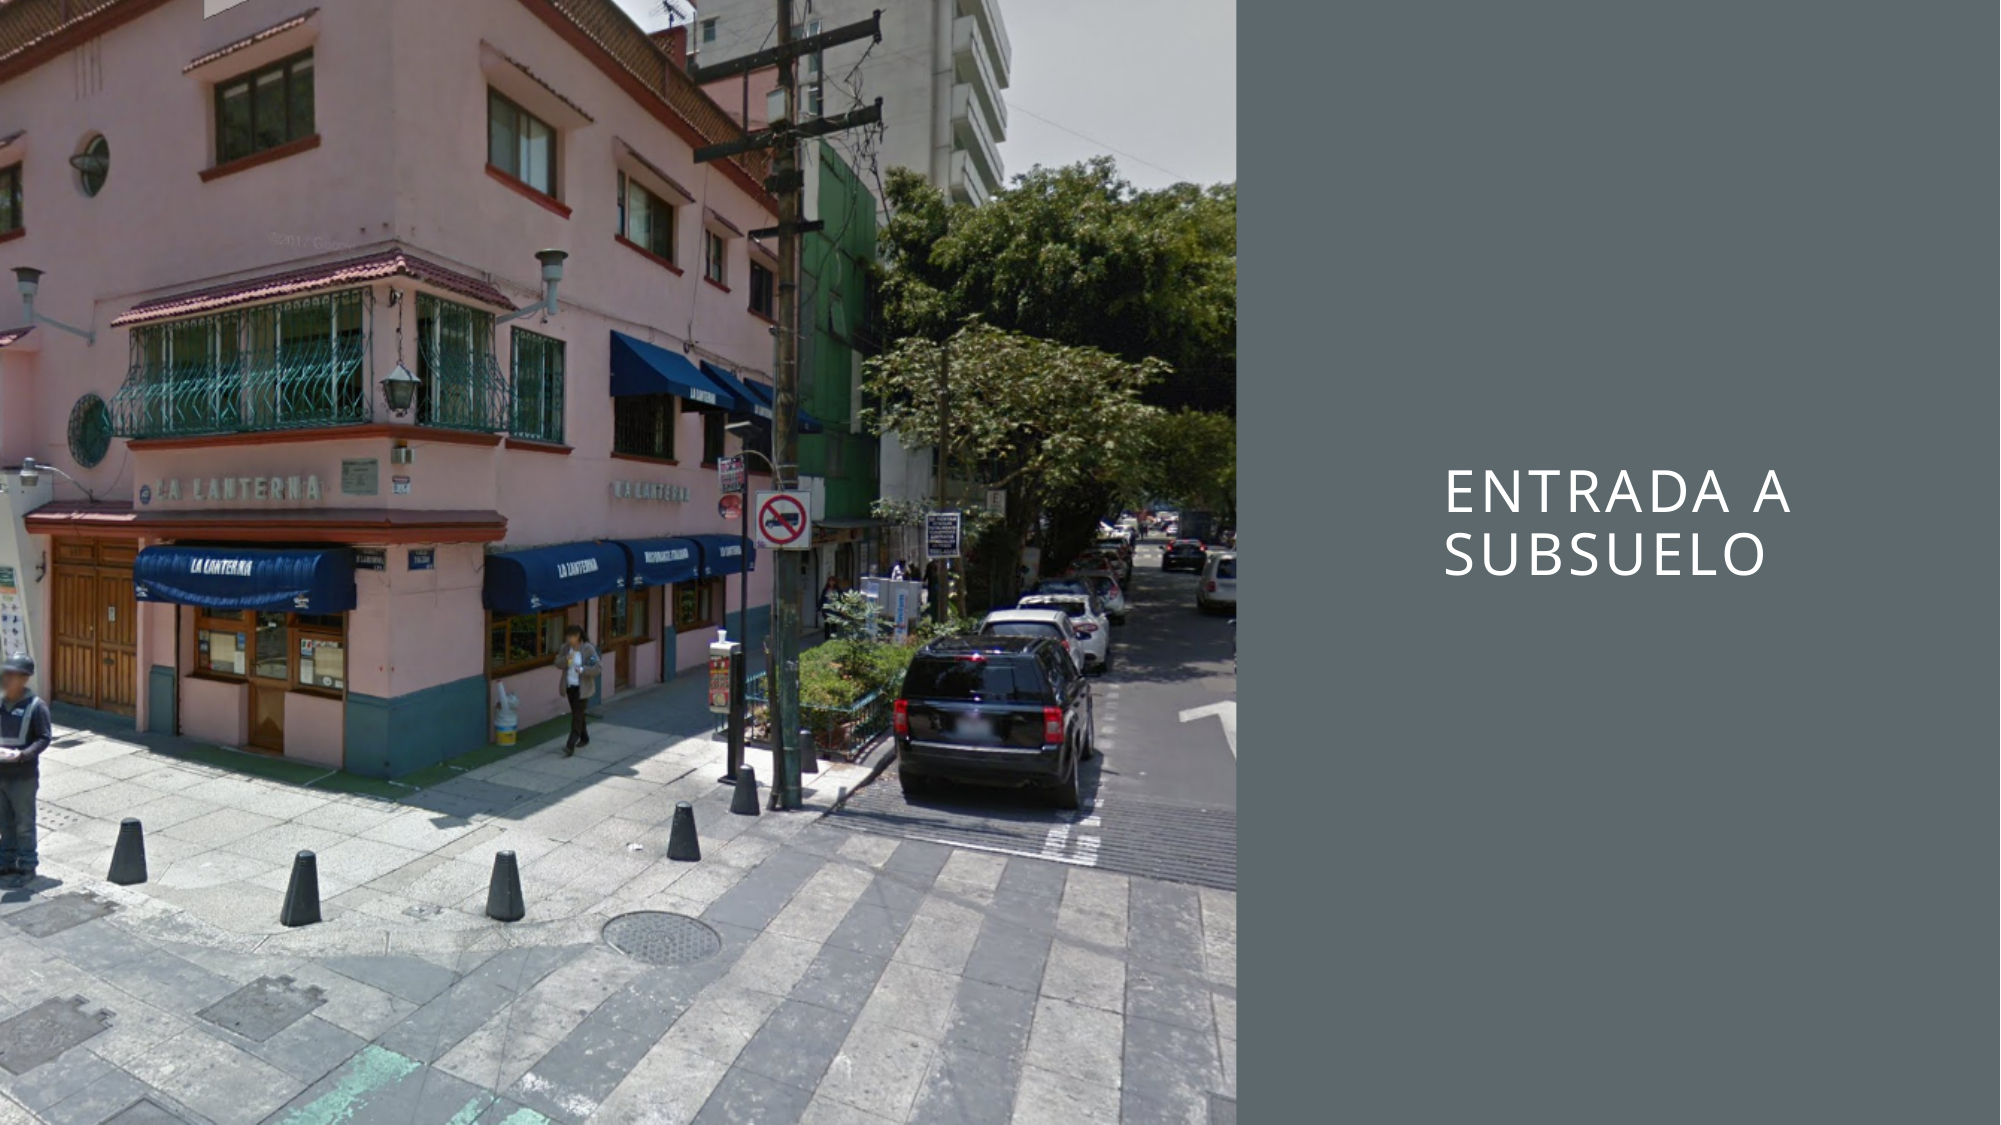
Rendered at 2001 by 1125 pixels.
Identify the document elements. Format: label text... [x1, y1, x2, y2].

title Entrada a subsuelo [1313, 77, 1926, 973]
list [0, 0, 1237, 1125]
